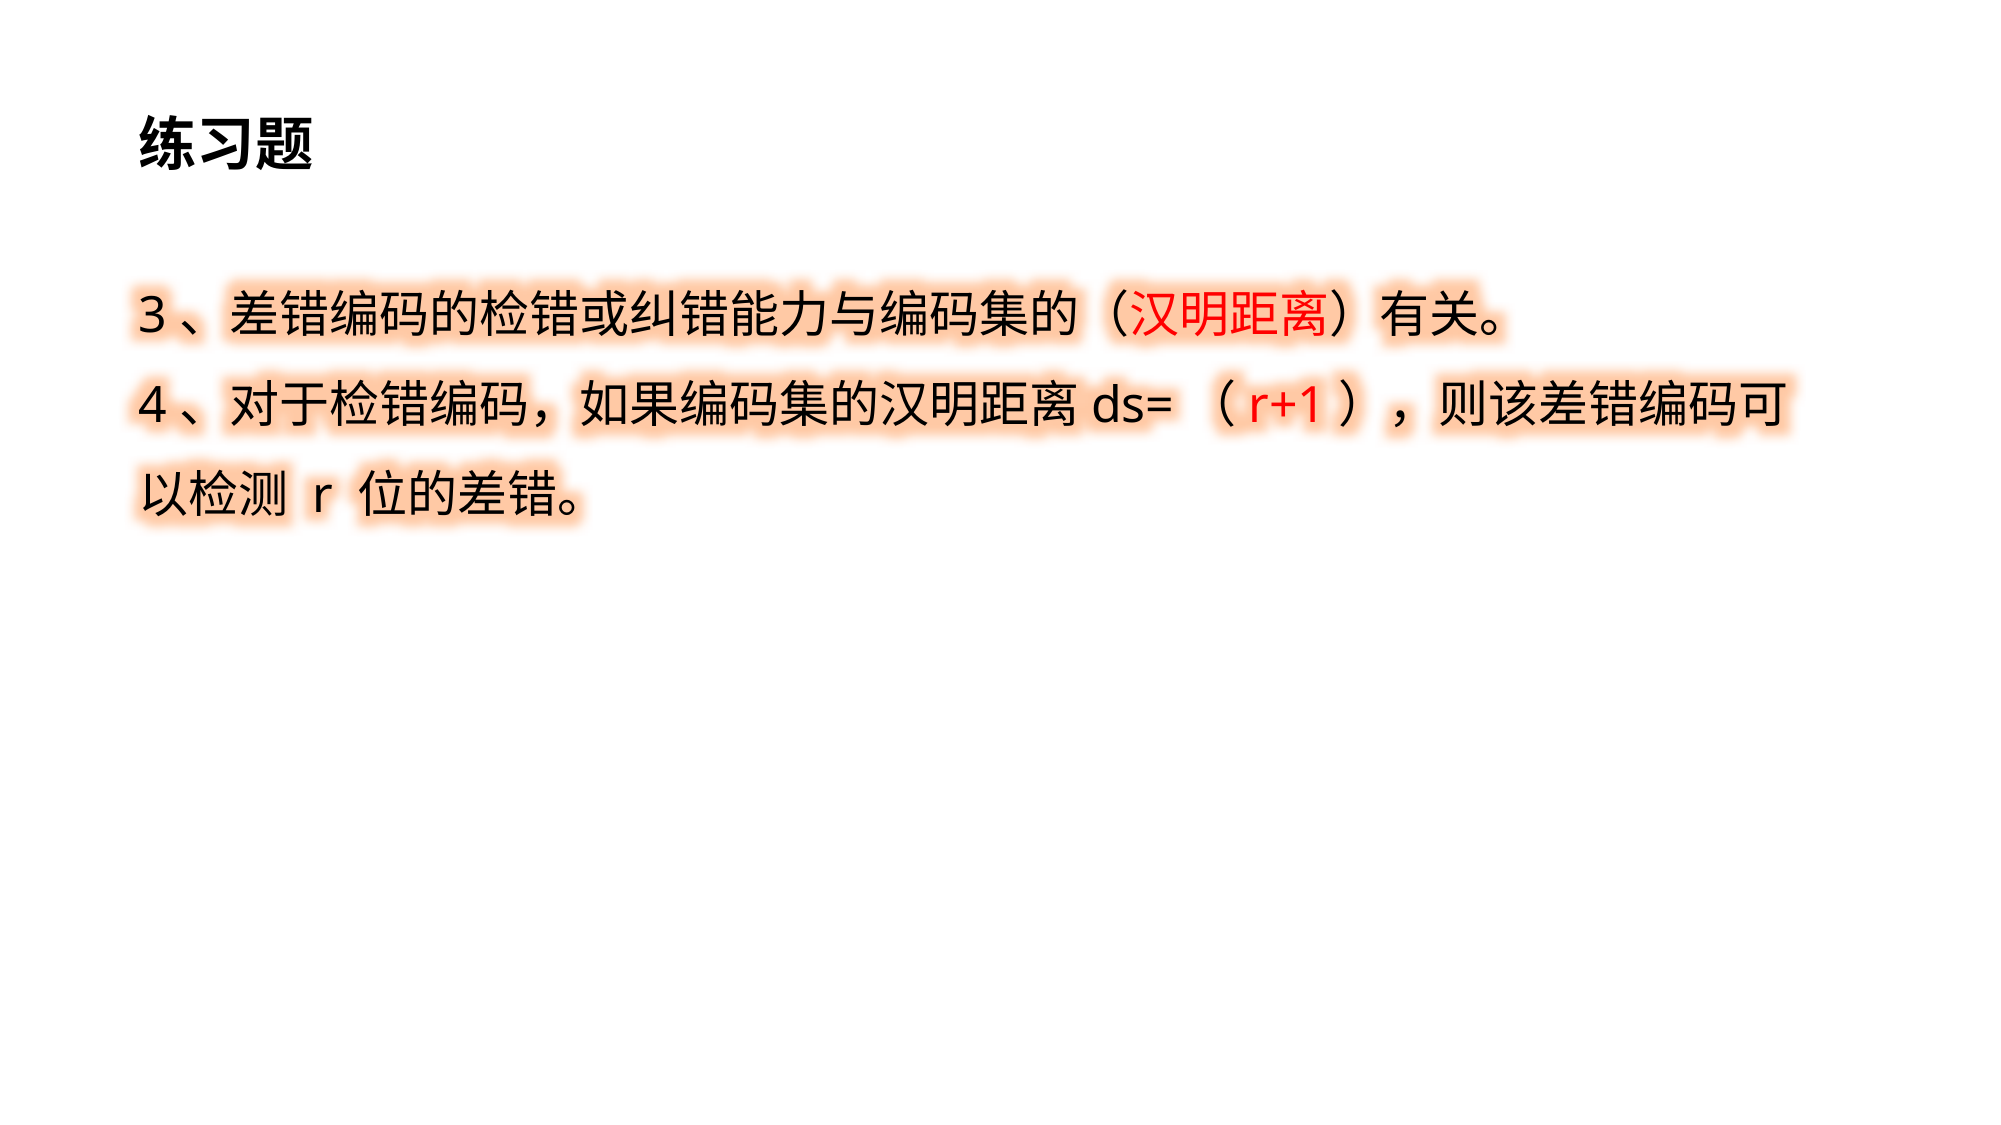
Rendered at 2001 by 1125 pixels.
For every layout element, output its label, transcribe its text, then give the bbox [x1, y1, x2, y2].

text_box 练习题 [120, 97, 1568, 187]
text_box ALOHA系统的一般模型 [120, 243, 1843, 812]
text_box 3、差错编码的检错或纠错能力与编码集的（汉明距离）有关。 4、对于检错编码，如果编码集的汉明距离ds=（r+1），则该差错编码可以检测 r 位的差错。 [120, 243, 1839, 808]
text_box 练习题 [116, 239, 1847, 816]
